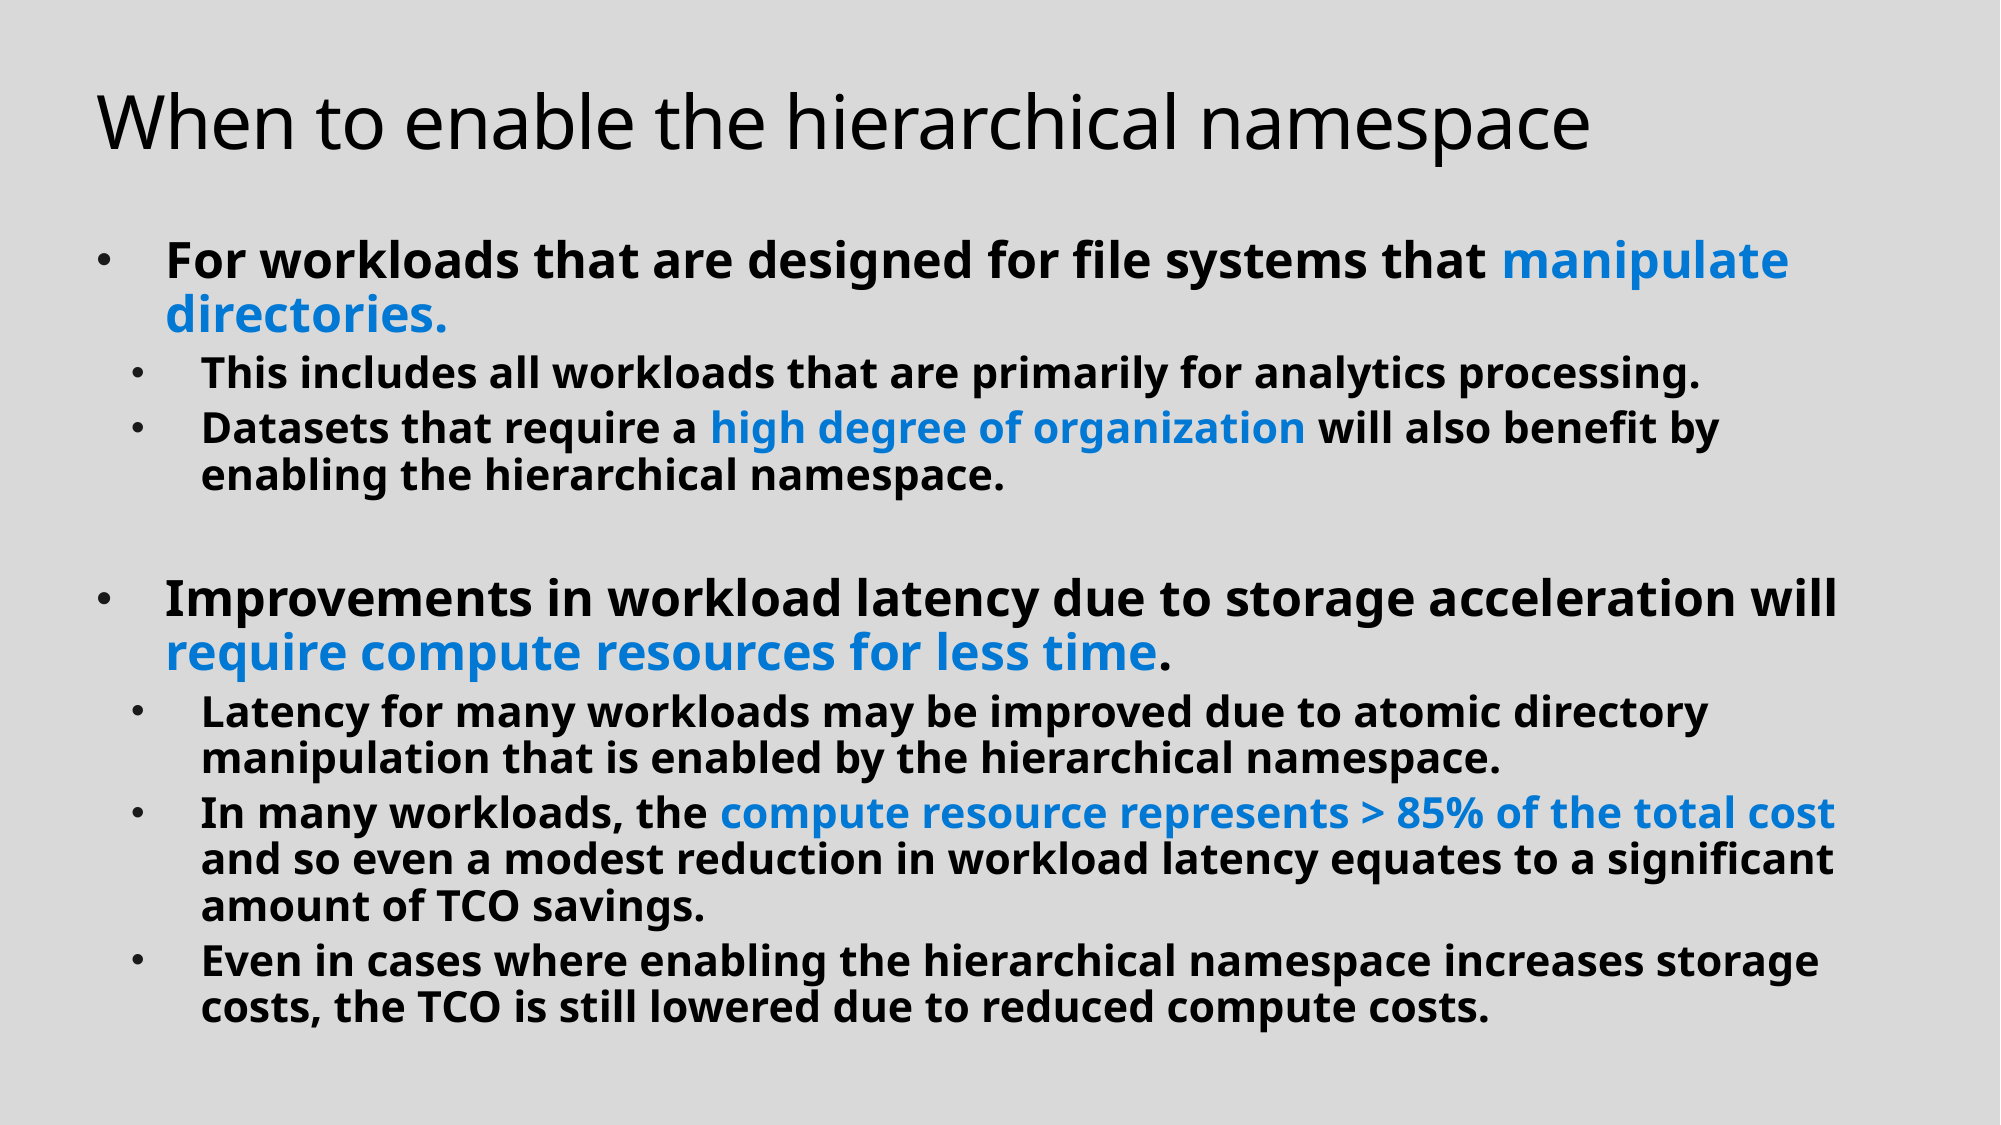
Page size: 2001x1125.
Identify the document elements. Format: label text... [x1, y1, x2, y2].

title When to enable the hierarchical namespace [96, 75, 1904, 166]
list For workloads that are designed for file systems that manipulate directories. This includes all workloads that are primarily for analytics processing. Datasets that require a high degree of organization will also benefit by enabling the hierarchical namespace. Improvements in workload latency due to storage acceleration will require compute resources for less time. Latency for many workloads may be improved due to atomic directory manipulation that is enabled by the hierarchical namespace. In many workloads, the compute resource represents > 85% of the total cost and so even a modest reduction in workload latency equates to a significant amount of TCO savings. Even in cases where enabling the hierarchical namespace increases storage costs, the TCO is still lowered due to reduced compute costs. [96, 235, 1904, 1050]
